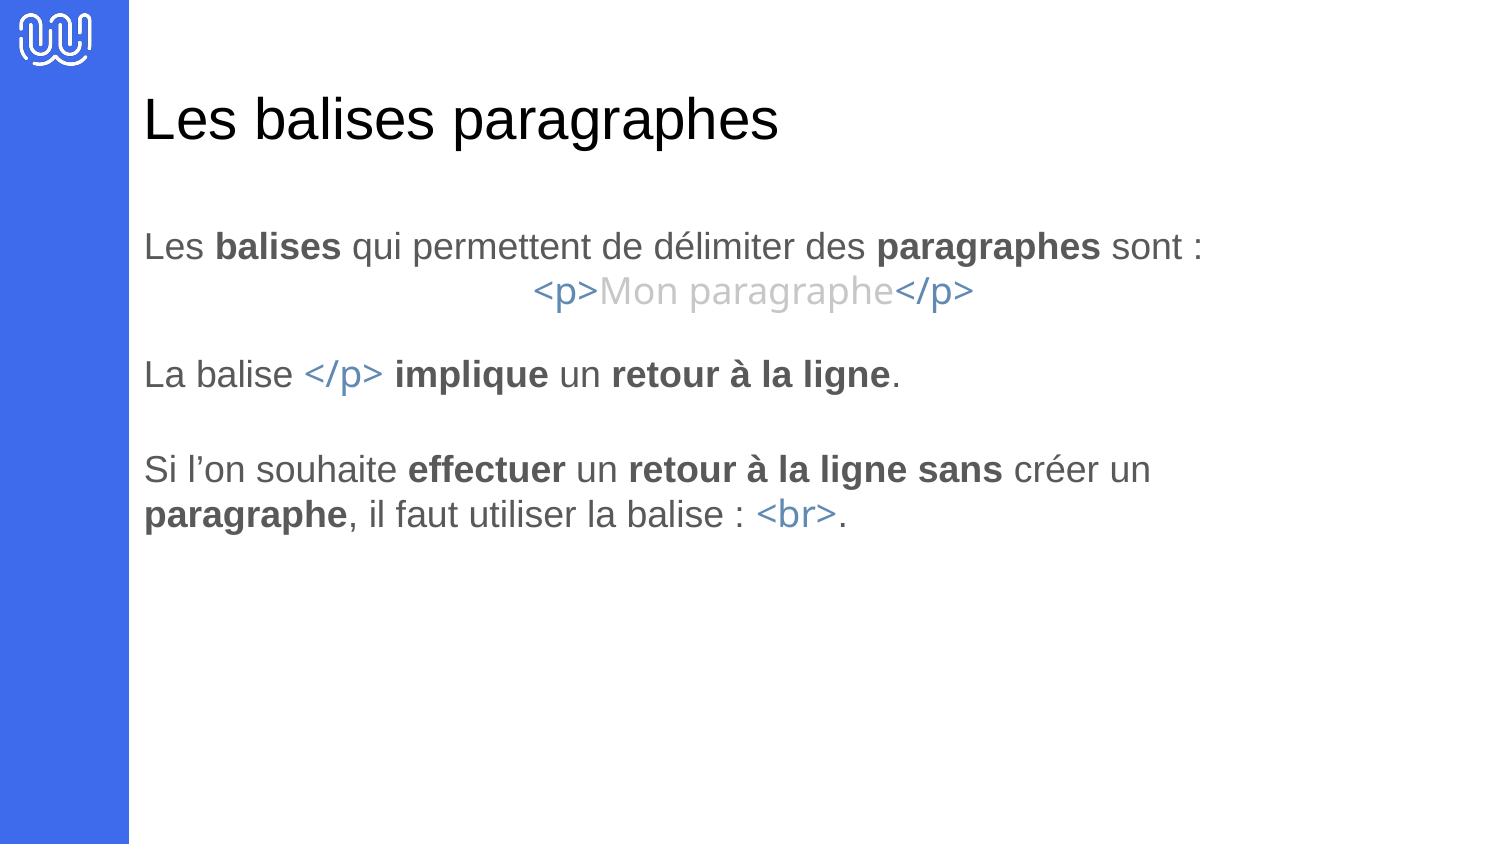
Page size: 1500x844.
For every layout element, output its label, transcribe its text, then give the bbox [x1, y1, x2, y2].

list Les balises qui permettent de délimiter des paragraphes sont : <p>Mon paragraphe</p> La balise </p> implique un retour à la ligne. Si l’on souhaite effectuer un retour à la ligne sans créer un paragraphe, il faut utiliser la balise : <br>. [129, 206, 1379, 794]
picture [18, 13, 99, 66]
title Les balises paragraphes [129, 50, 1372, 166]
text_box [0, 0, 129, 844]
